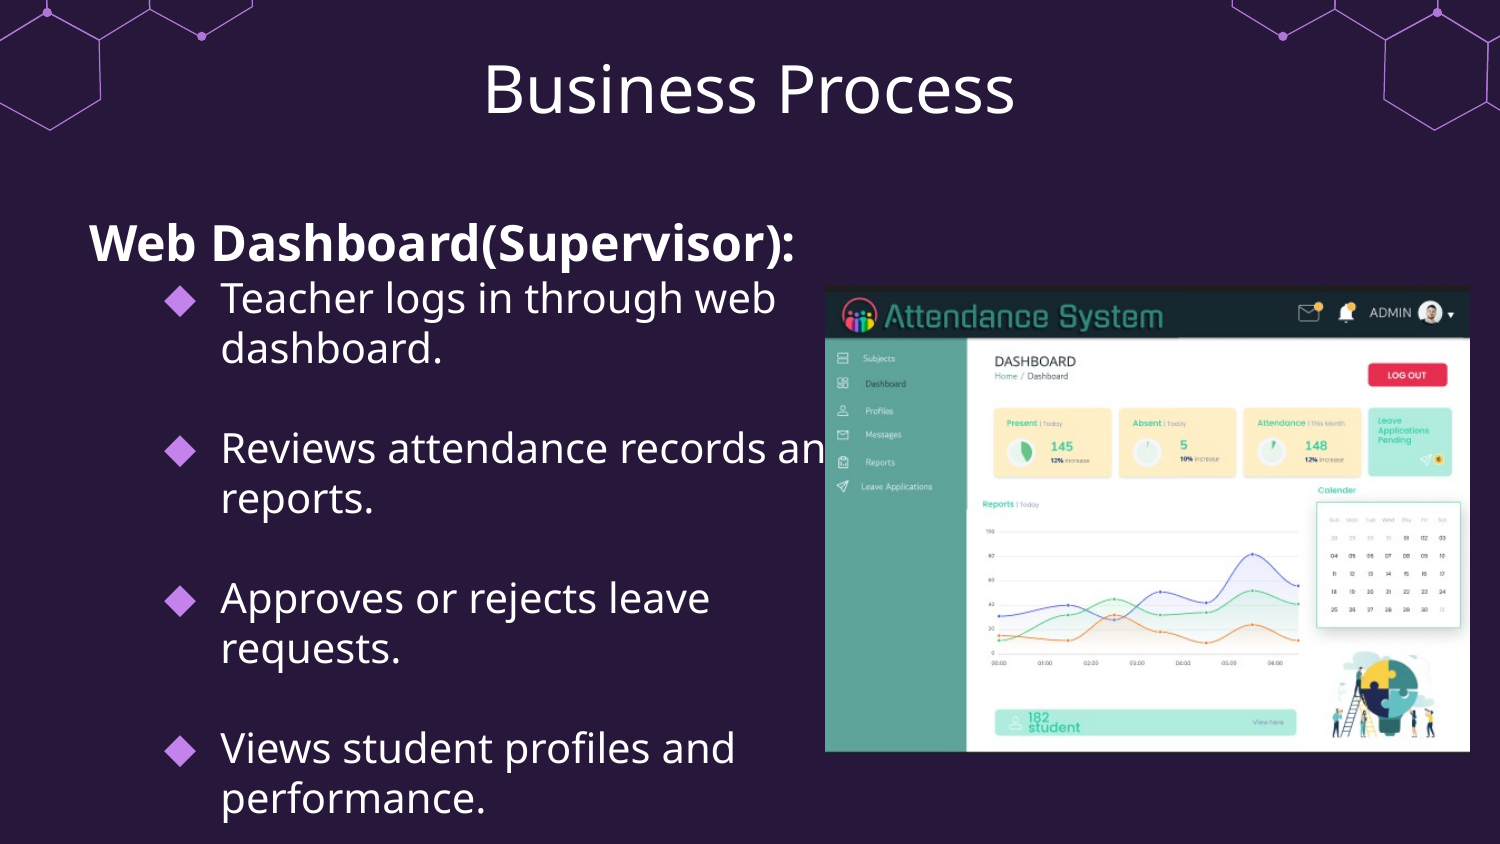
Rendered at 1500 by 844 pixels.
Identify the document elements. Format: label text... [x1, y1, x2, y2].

title Business Process [335, 32, 1165, 127]
picture [825, 285, 1470, 755]
subtitle Web Dashboard(Supervisor): Teacher logs in through web dashboard. Reviews attendance records and reports. Approves or rejects leave requests. Views student profiles and performance. [74, 196, 869, 844]
